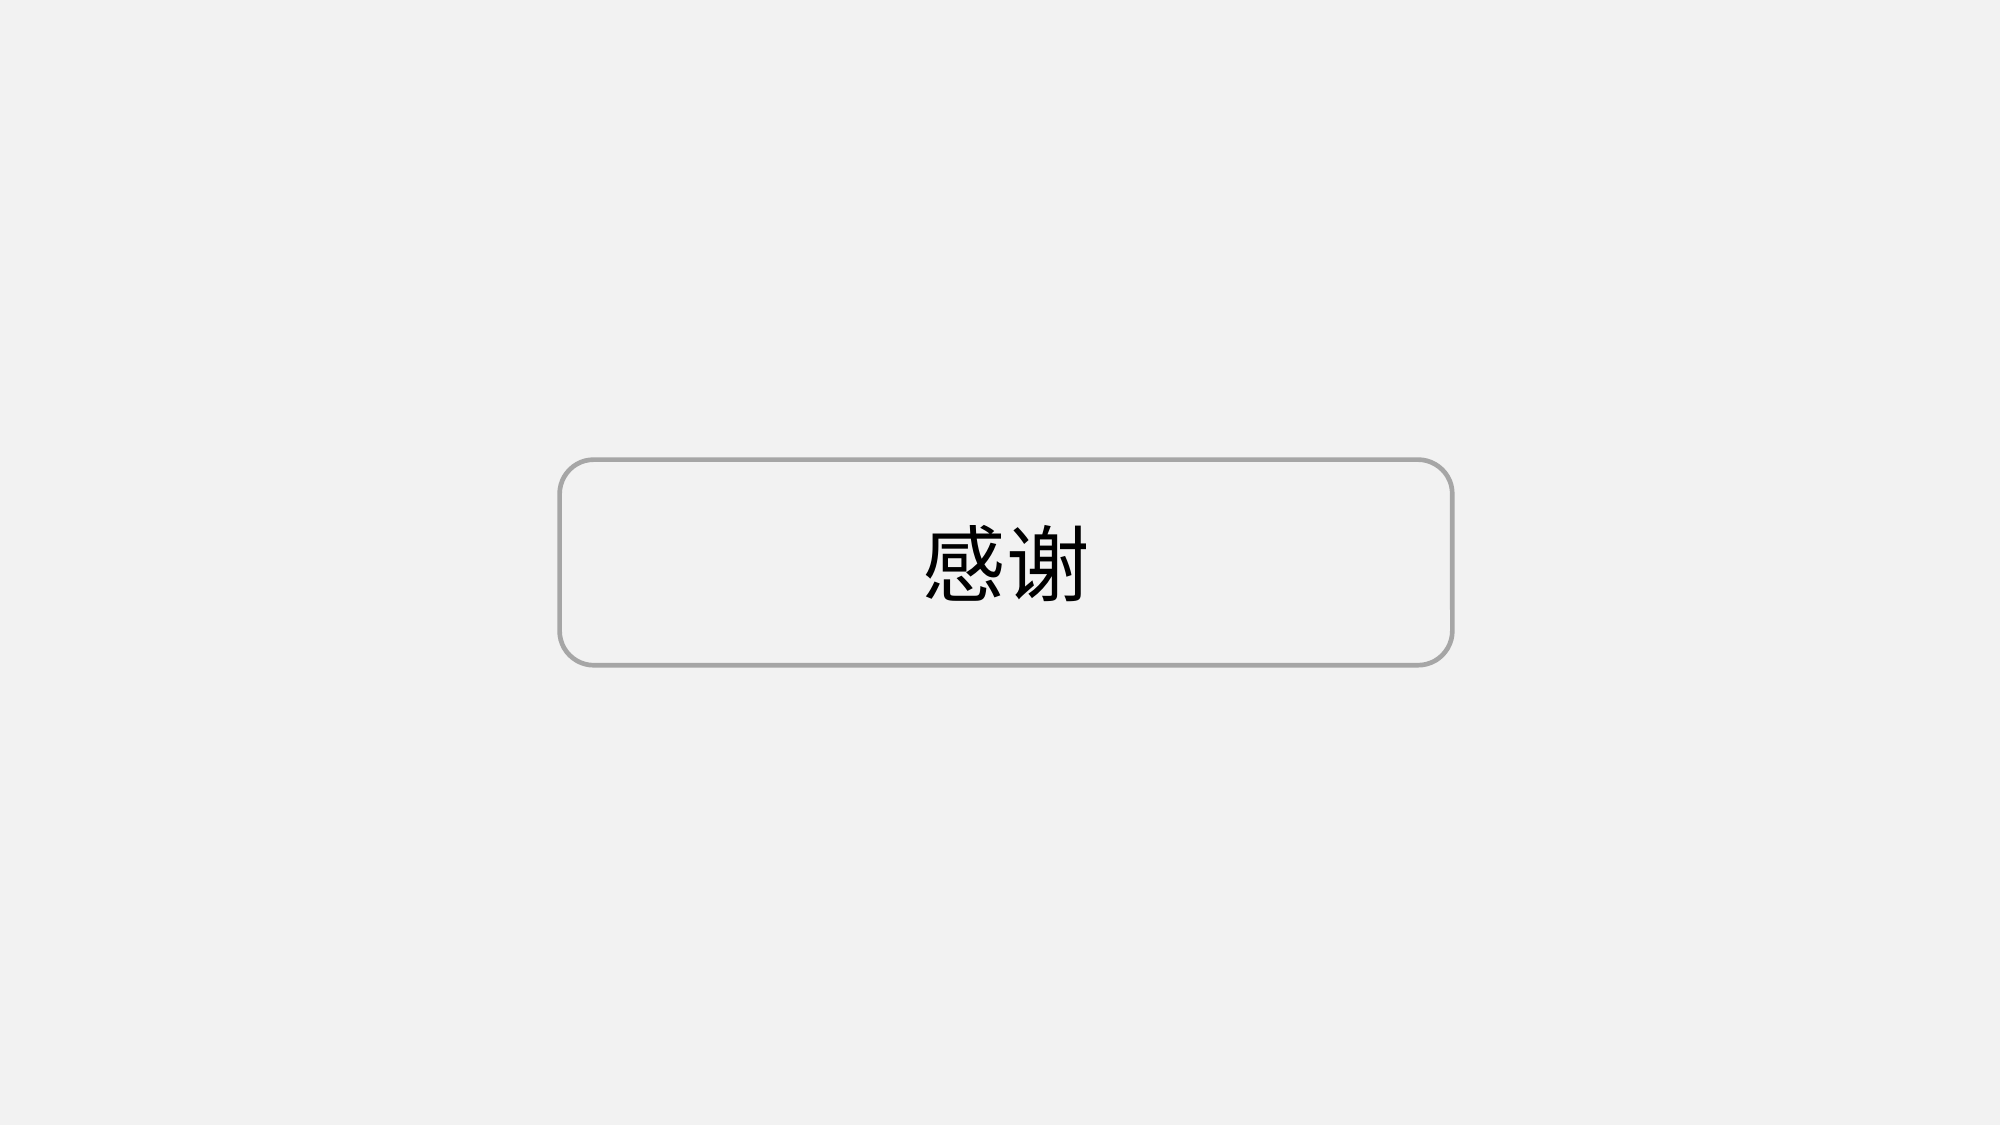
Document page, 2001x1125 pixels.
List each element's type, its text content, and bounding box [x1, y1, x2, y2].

text_box 感谢 [558, 458, 1454, 667]
